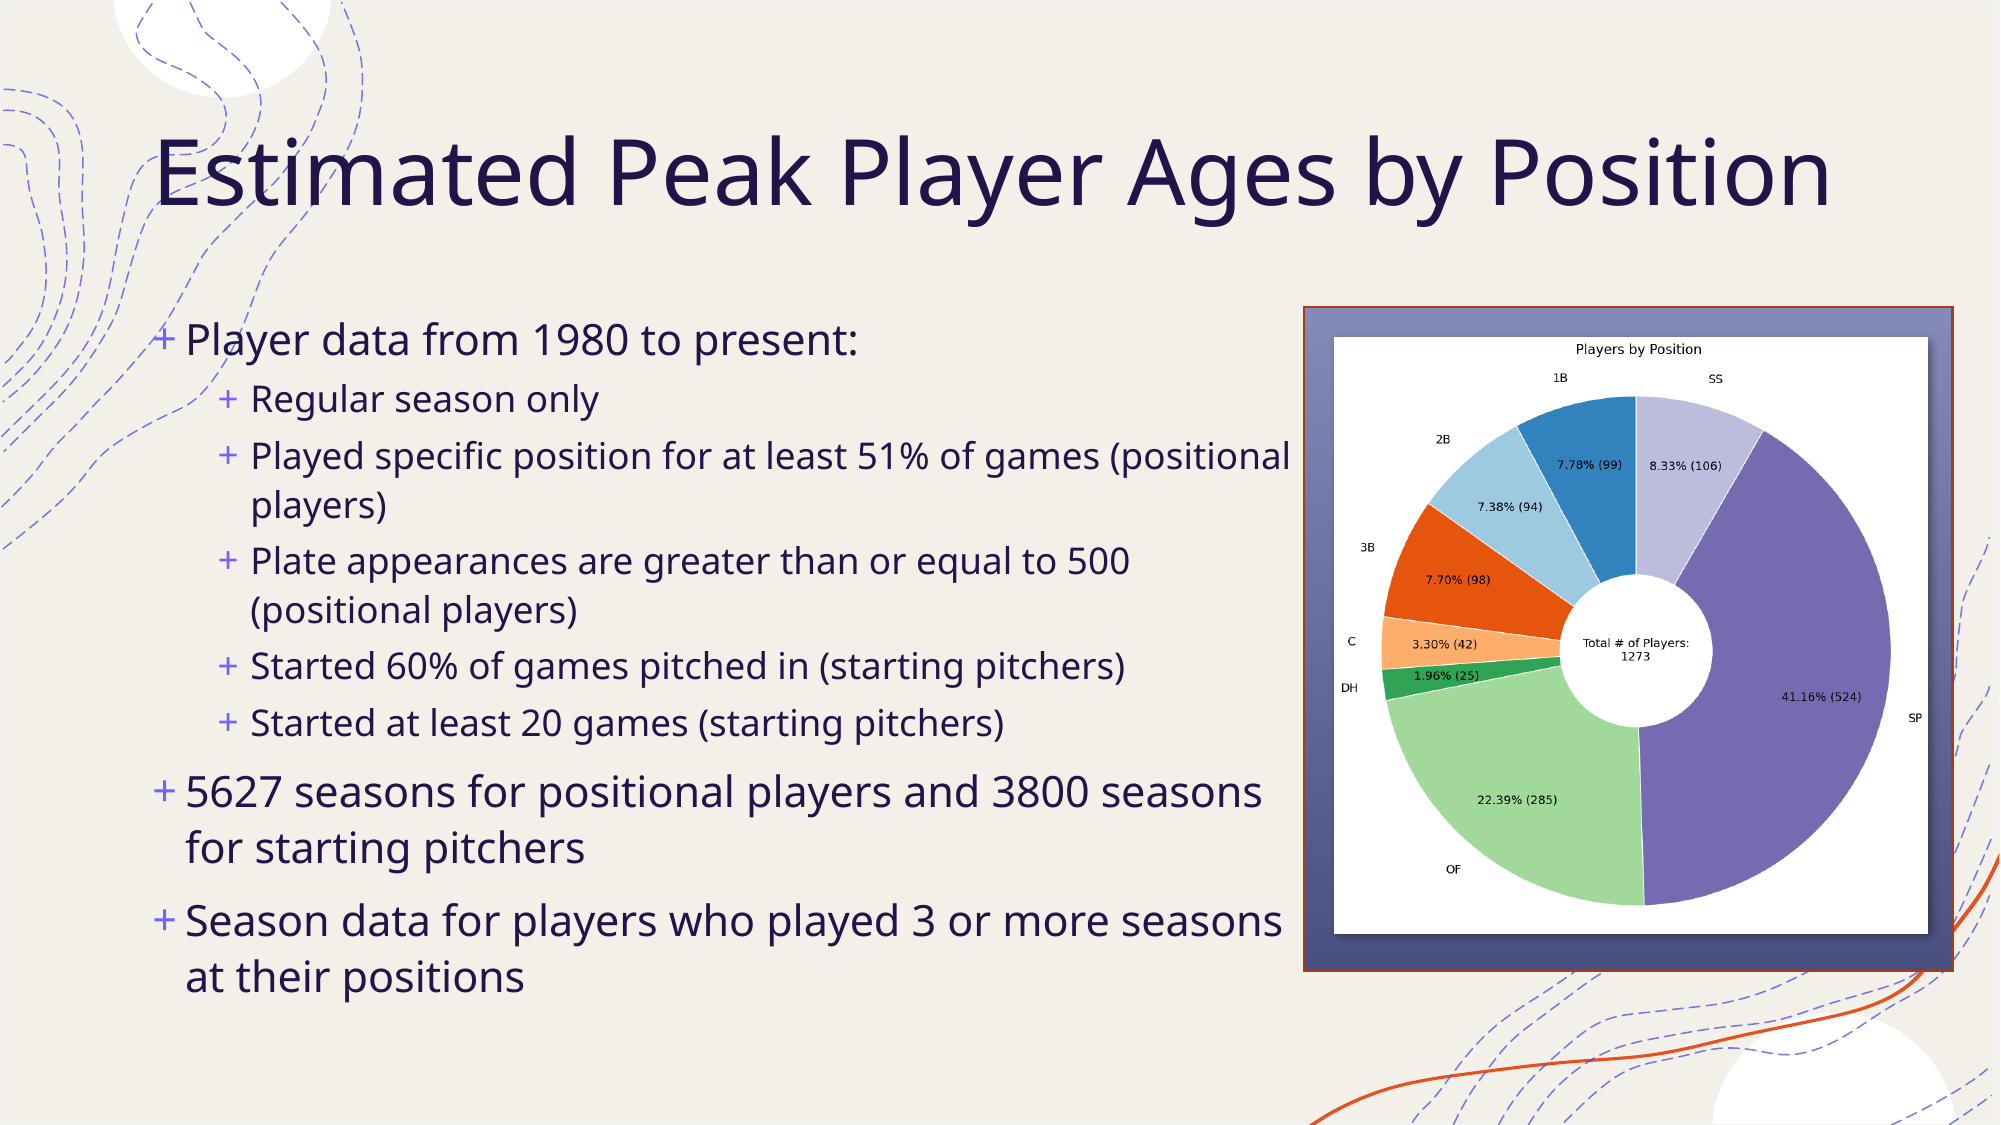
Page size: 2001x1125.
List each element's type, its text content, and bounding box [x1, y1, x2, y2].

list Player data from 1980 to present: Regular season only Played specific position for at least 51% of games (positional players) Plate appearances are greater than or equal to 500 (positional players) Started 60% of games pitched in (starting pitchers) Started at least 20 games (starting pitchers) 5627 seasons for positional players and 3800 seasons for starting pitchers Season data for players who played 3 or more seasons at their positions [137, 299, 1315, 1014]
text_box [1315, 306, 1954, 972]
picture [1334, 337, 1928, 934]
title Estimated Peak Player Ages by Position [137, 59, 1863, 278]
